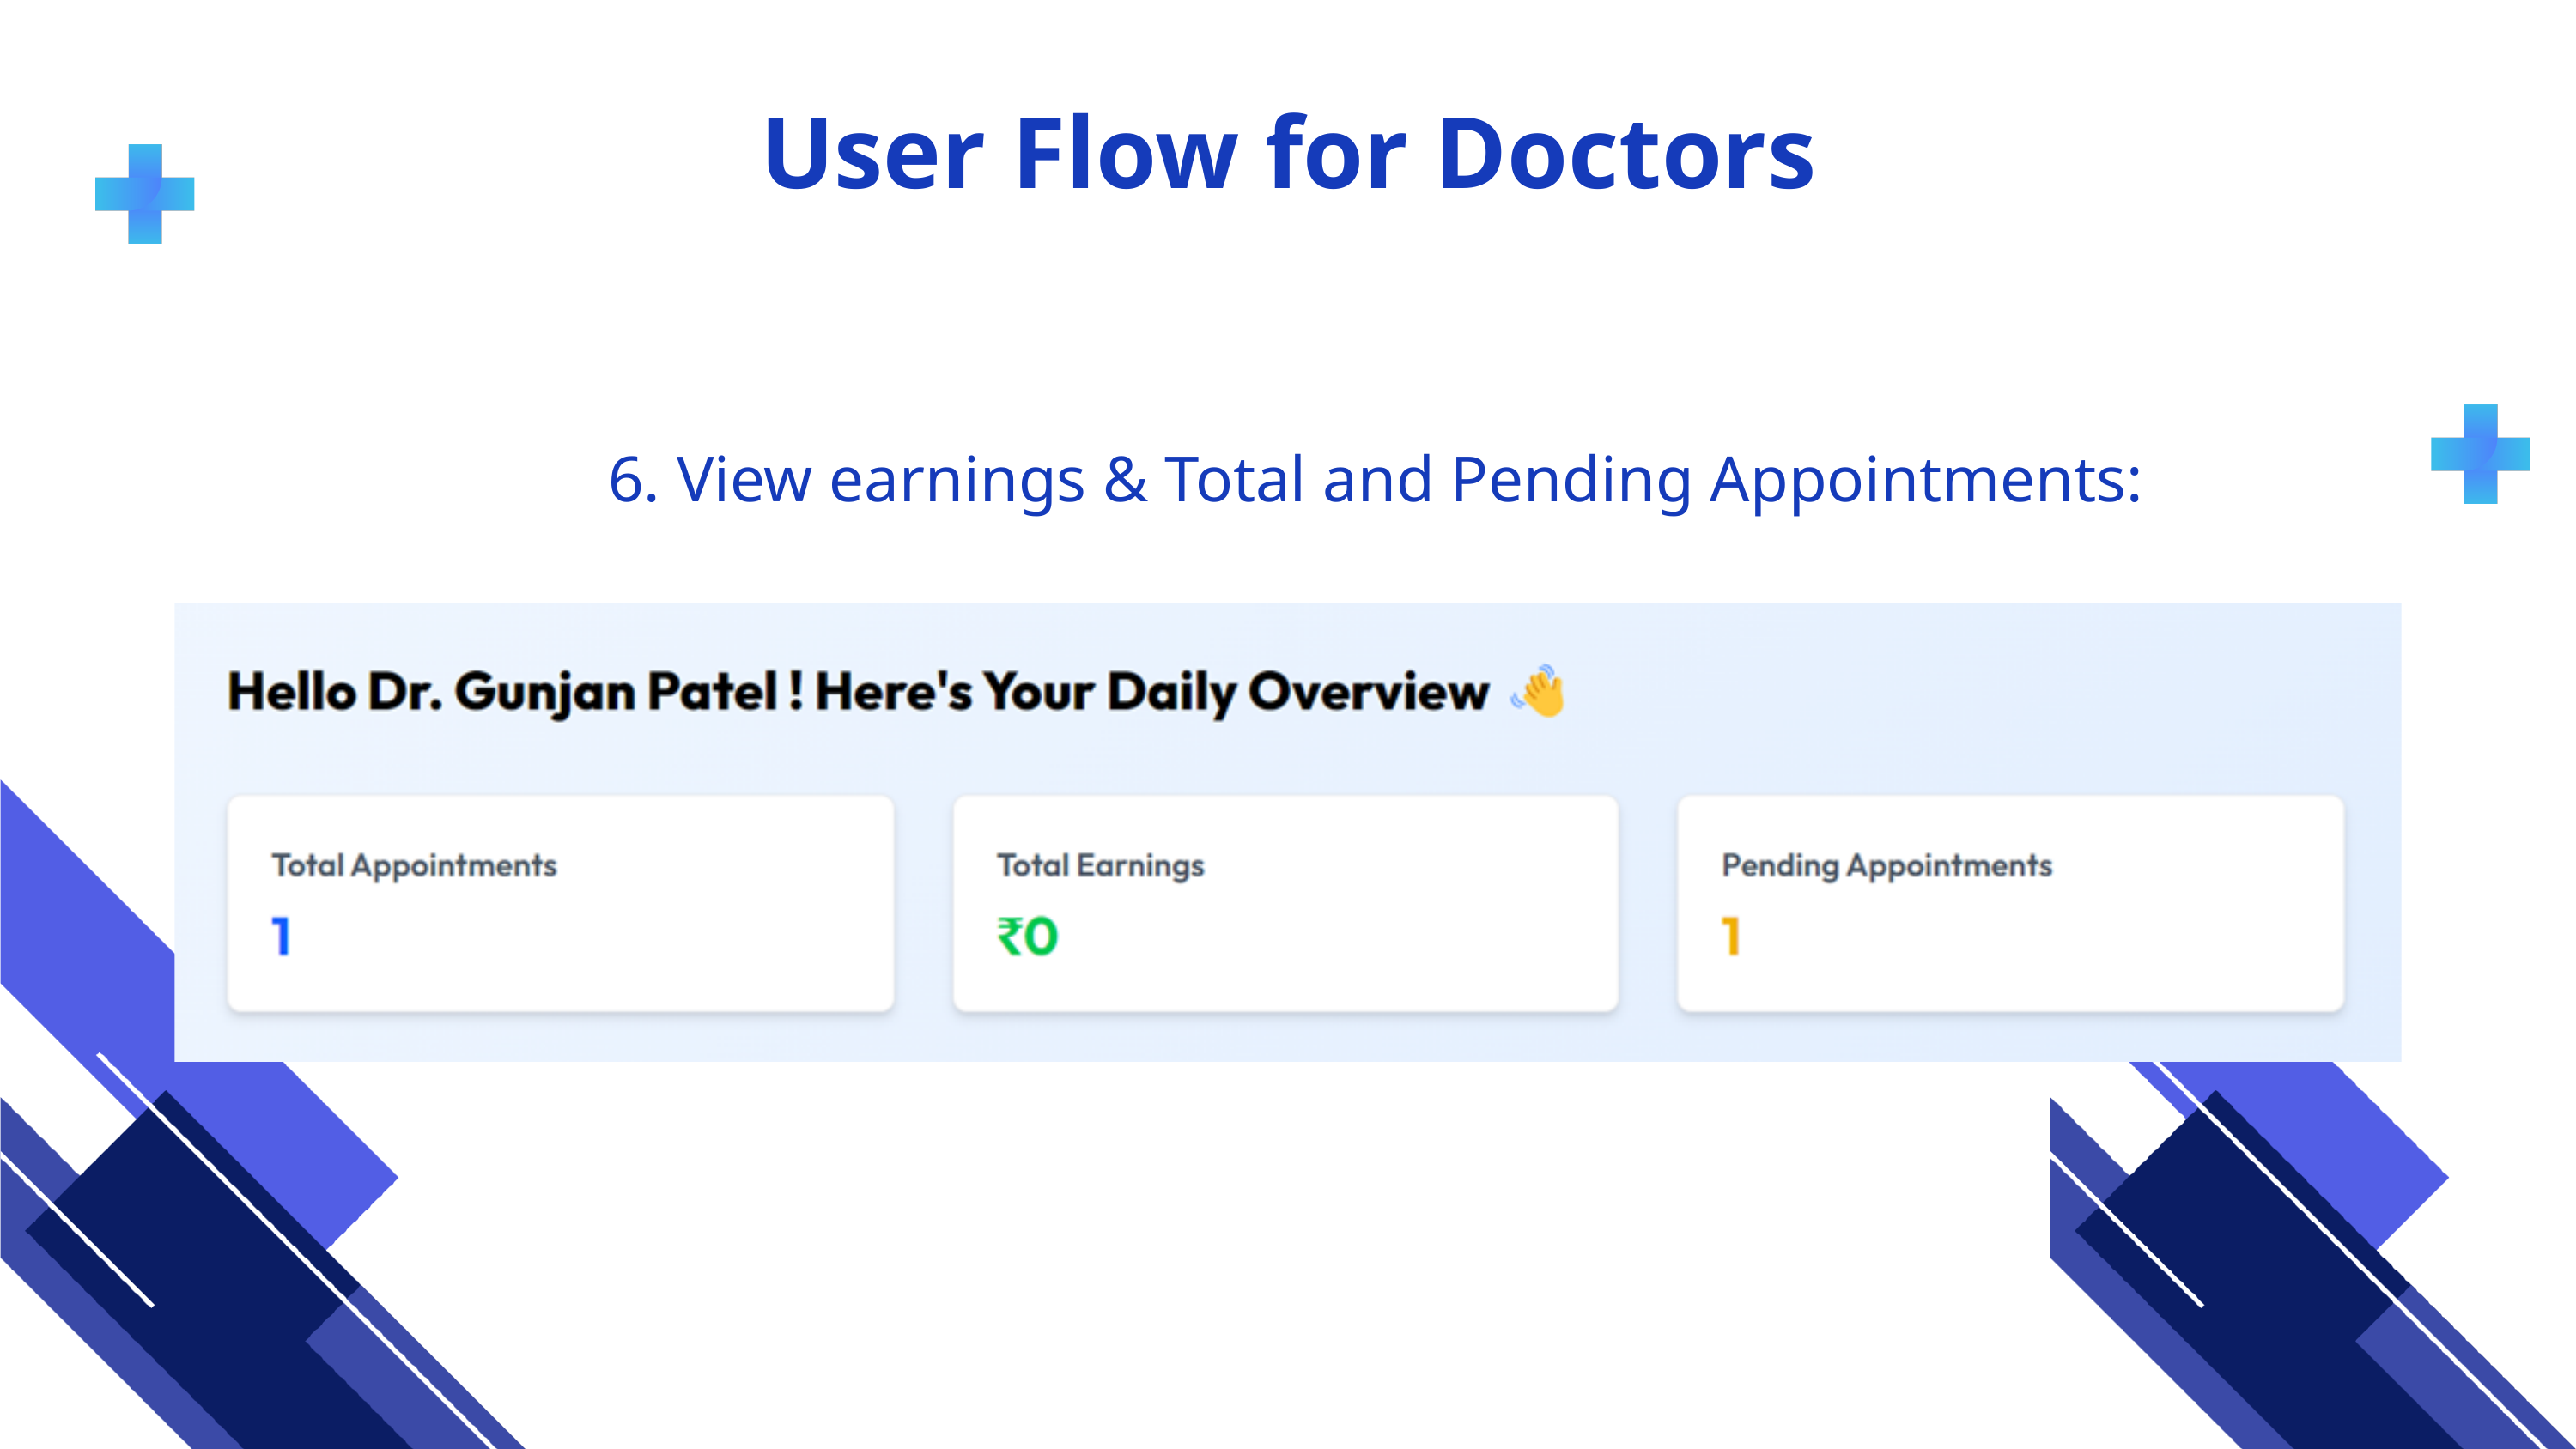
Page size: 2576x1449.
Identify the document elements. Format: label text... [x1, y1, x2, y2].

text_box [95, 144, 195, 244]
text_box [0, 779, 526, 1449]
text_box 6. View earnings & Total and Pending Appointments: [462, 426, 2291, 514]
text_box [174, 603, 2402, 1063]
text_box User Flow for Doctors [402, 70, 2174, 209]
text_box [2050, 779, 2576, 1449]
text_box [2431, 404, 2530, 504]
